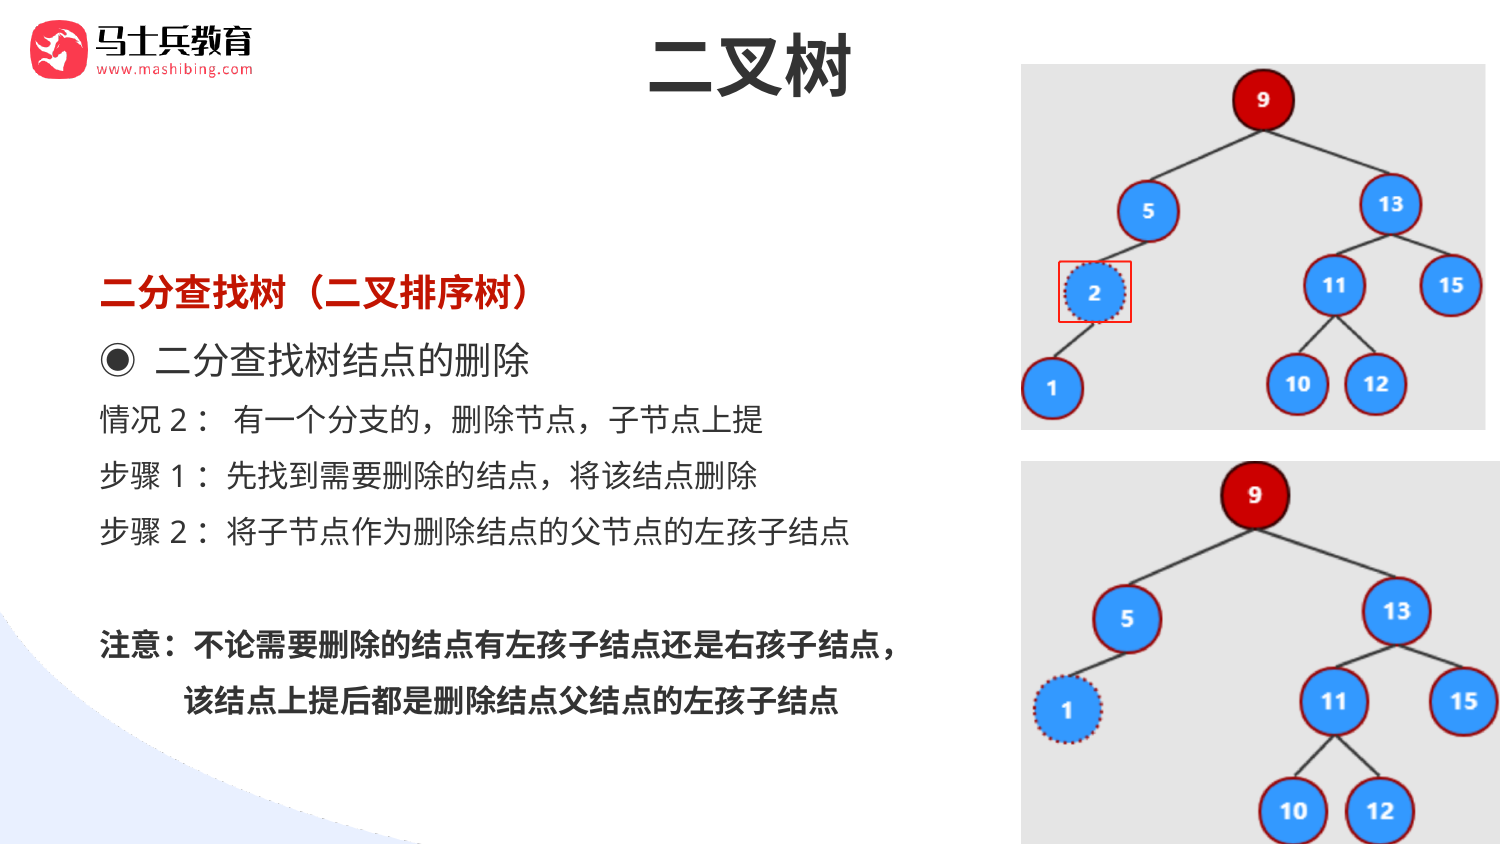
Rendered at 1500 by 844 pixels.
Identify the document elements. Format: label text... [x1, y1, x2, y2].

picture [0, 461, 1500, 844]
text_box 二分查找树（二叉排序树） ◉ 二分查找树结点的删除 情况2： 有一个分支的，删除节点，子节点上提 步骤1：先找到需要删除的结点，将该结点删除 步骤2：将子节点作为删除结点的父节点的左孩子结点 注意：不论需要删除的结点有左孩子结点还是右孩子结点， 该结点上提后都是删除结点父结点的左孩子结点 [84, 159, 1348, 610]
picture [1020, 64, 1487, 431]
text_box 二叉树 [403, 0, 1097, 129]
picture [30, 20, 252, 79]
